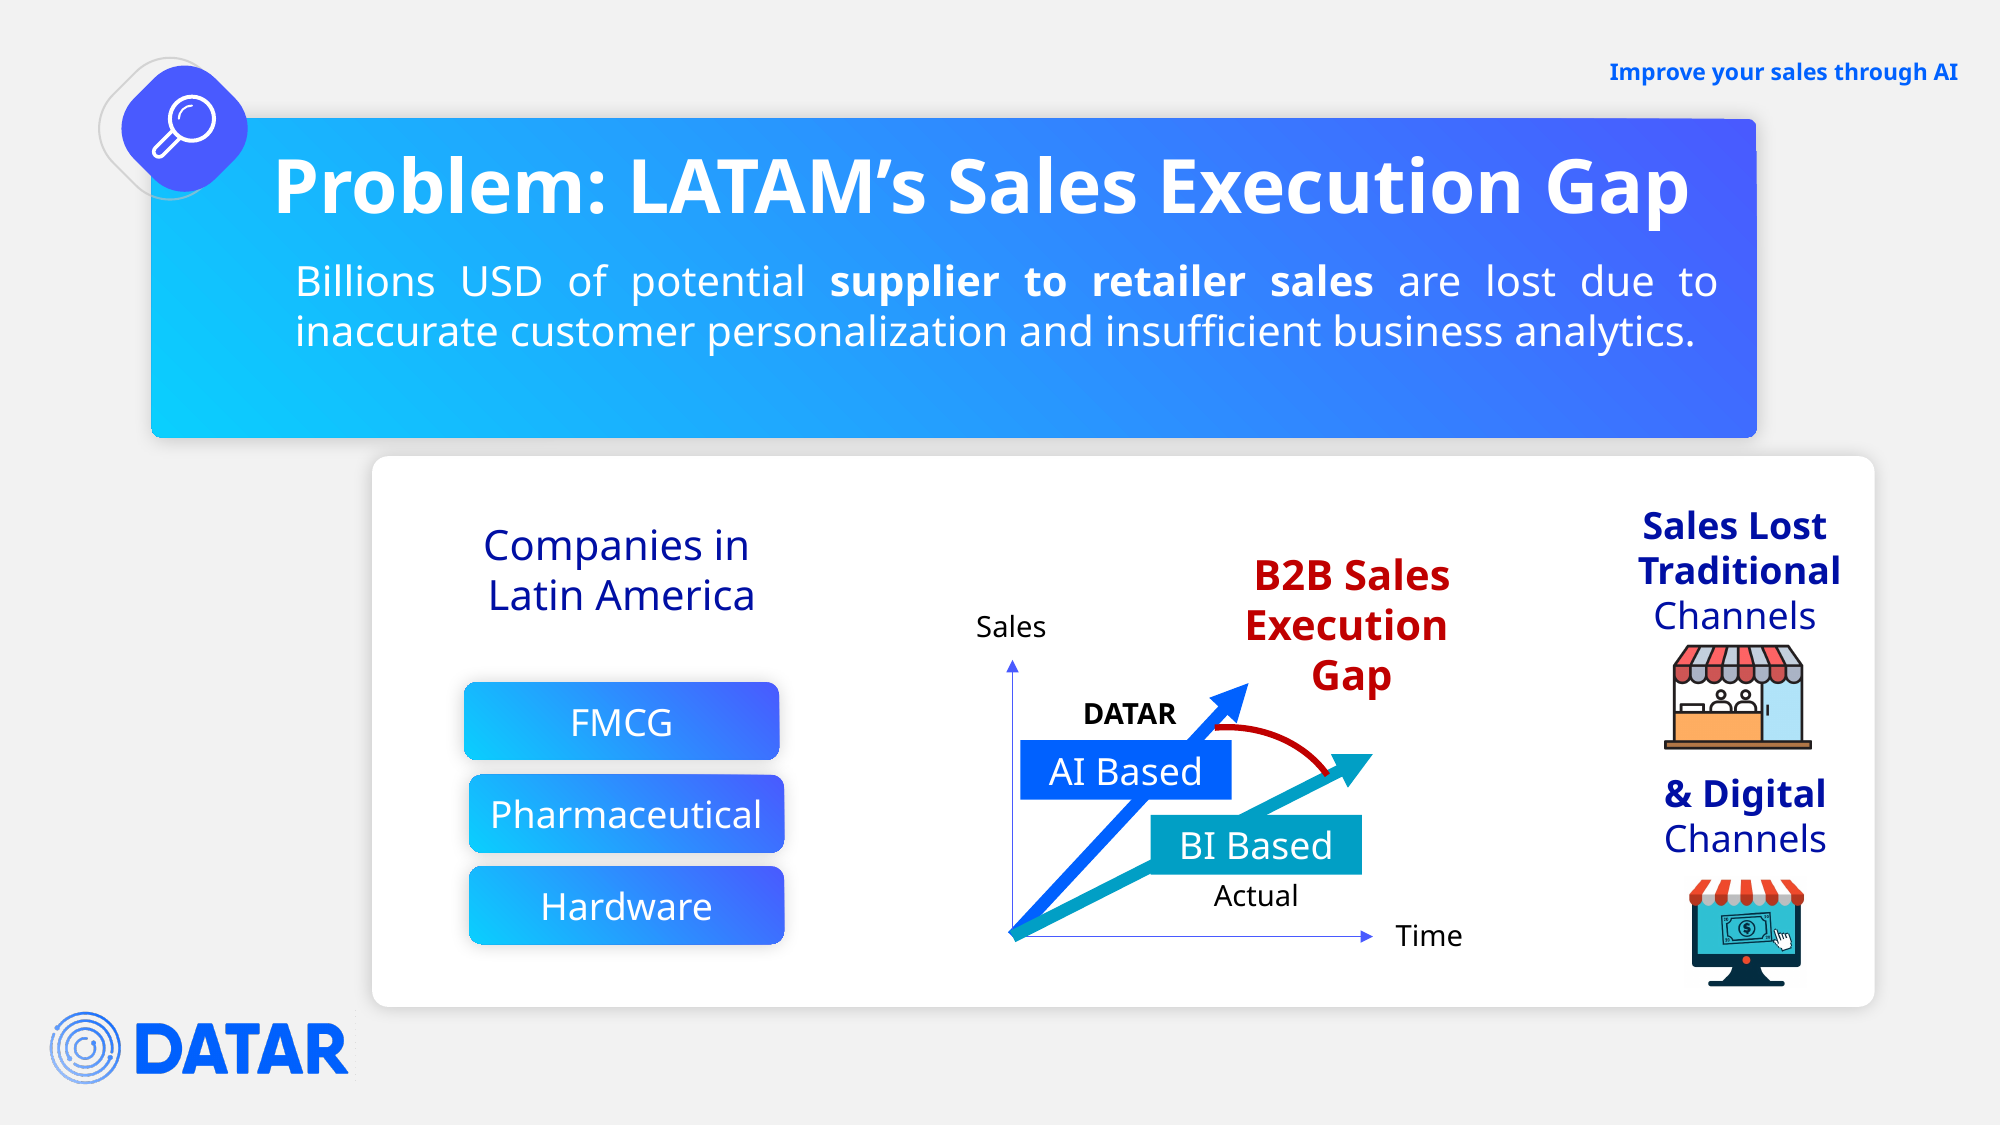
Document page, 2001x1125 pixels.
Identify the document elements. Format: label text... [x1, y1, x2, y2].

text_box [1012, 753, 1373, 937]
text_box & Digital Channels [1590, 763, 1901, 868]
picture [42, 1010, 356, 1085]
text_box Pharmaceutical [468, 773, 786, 854]
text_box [151, 94, 216, 159]
text_box [371, 455, 1876, 1008]
picture [1664, 623, 1812, 771]
text_box [150, 117, 1758, 439]
text_box Sales [939, 600, 1084, 651]
text_box Problem: LATAM’s Sales Execution Gap [257, 131, 1708, 237]
text_box B2B Sales Execution Gap [1199, 541, 1505, 707]
text_box Hardware [468, 865, 786, 946]
text_box Companies in Latin America [372, 511, 872, 626]
text_box [1249, 728, 1307, 753]
picture [1684, 876, 1807, 988]
text_box Sales Lost Traditional Channels [1579, 494, 1891, 645]
text_box Billions USD of potential supplier to retailer sales are lost due to inaccurate customer personalization and insufficient business analytics. [280, 247, 1734, 413]
text_box Time [1357, 909, 1502, 960]
text_box FMCG [463, 681, 781, 761]
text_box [1013, 683, 1249, 753]
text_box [105, 64, 242, 193]
